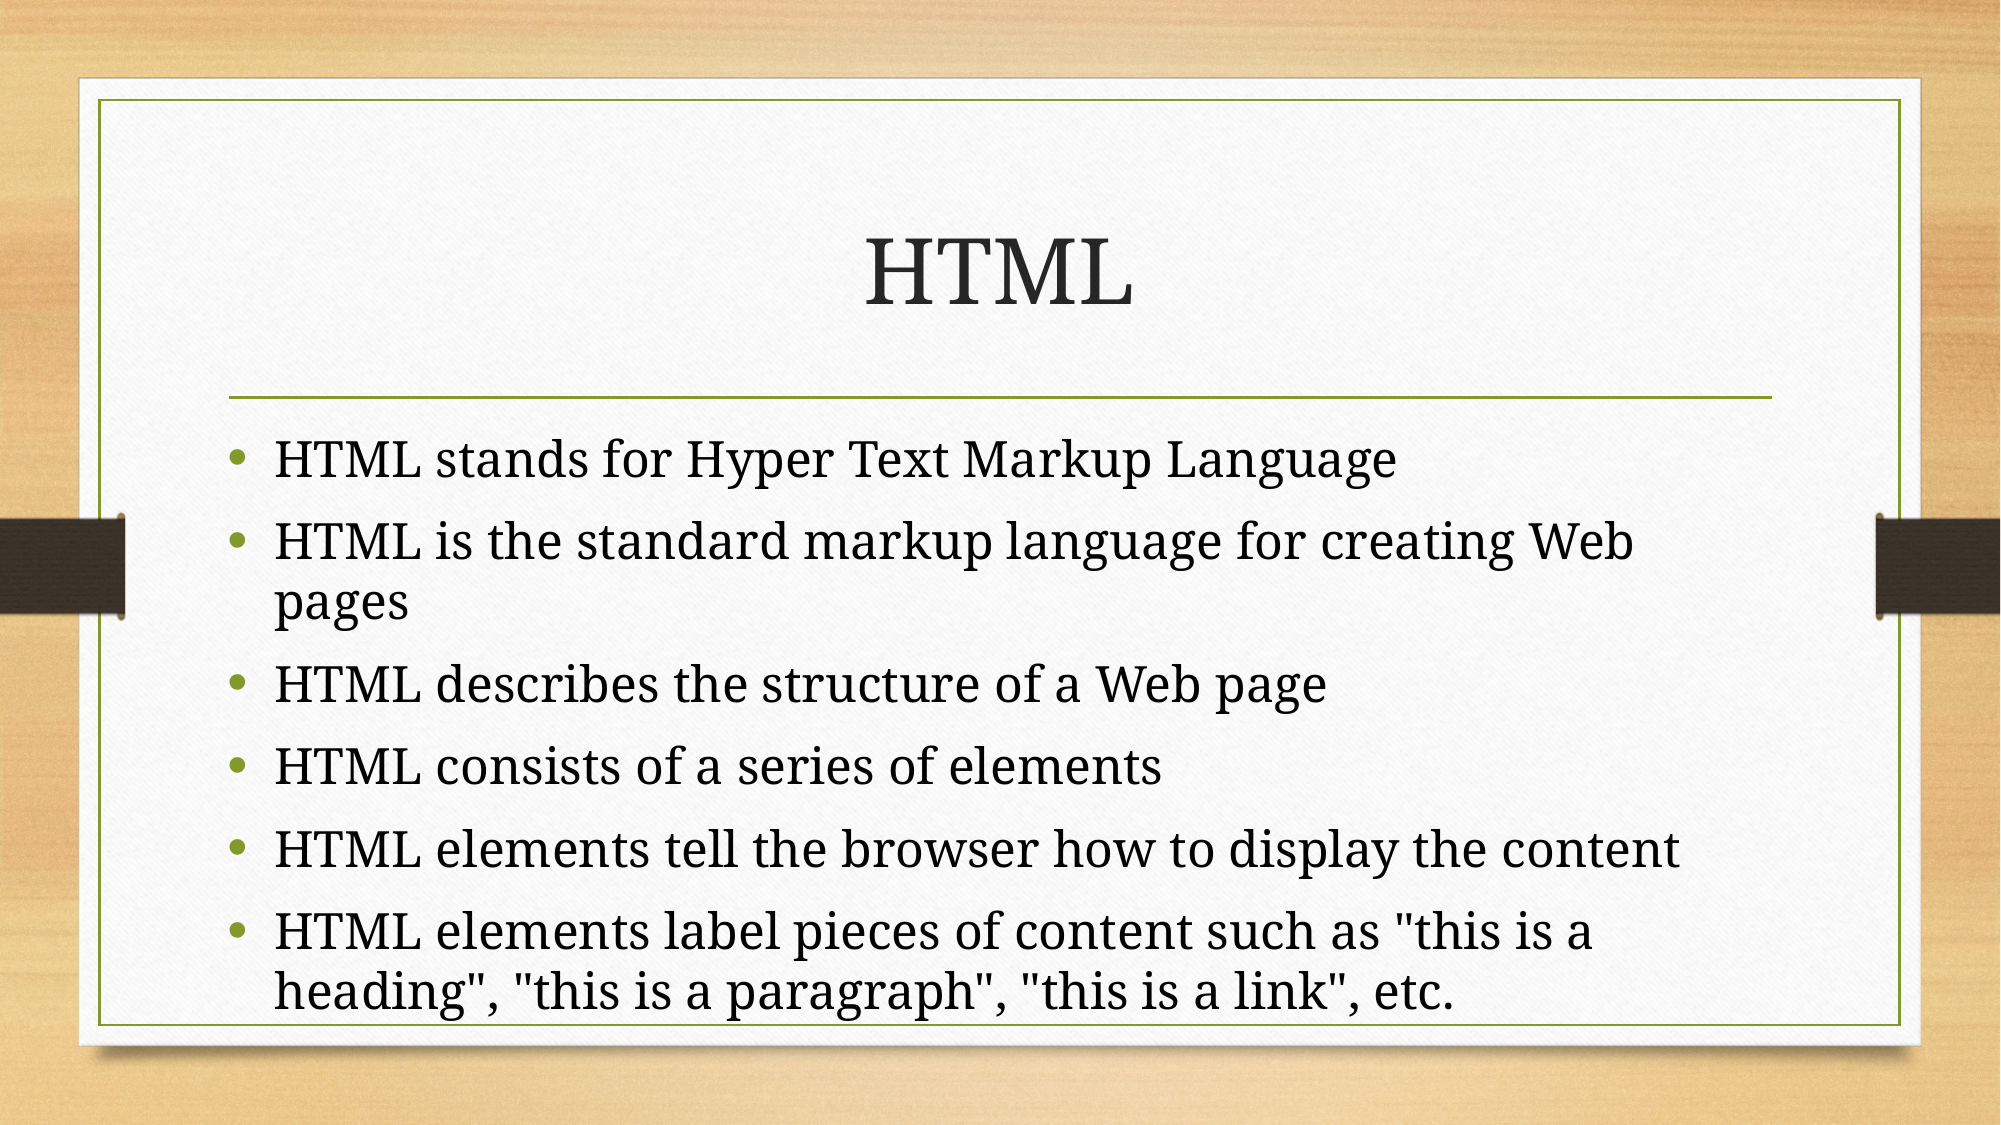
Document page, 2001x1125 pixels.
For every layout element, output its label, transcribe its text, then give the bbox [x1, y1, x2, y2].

list HTML stands for Hyper Text Markup Language HTML is the standard markup language for creating Web pages HTML describes the structure of a Web page HTML consists of a series of elements HTML elements tell the browser how to display the content HTML elements label pieces of content such as "this is a heading", "this is a paragraph", "this is a link", etc. [212, 419, 1788, 1030]
picture [0, 0, 2001, 1125]
title HTML [212, 161, 1788, 375]
